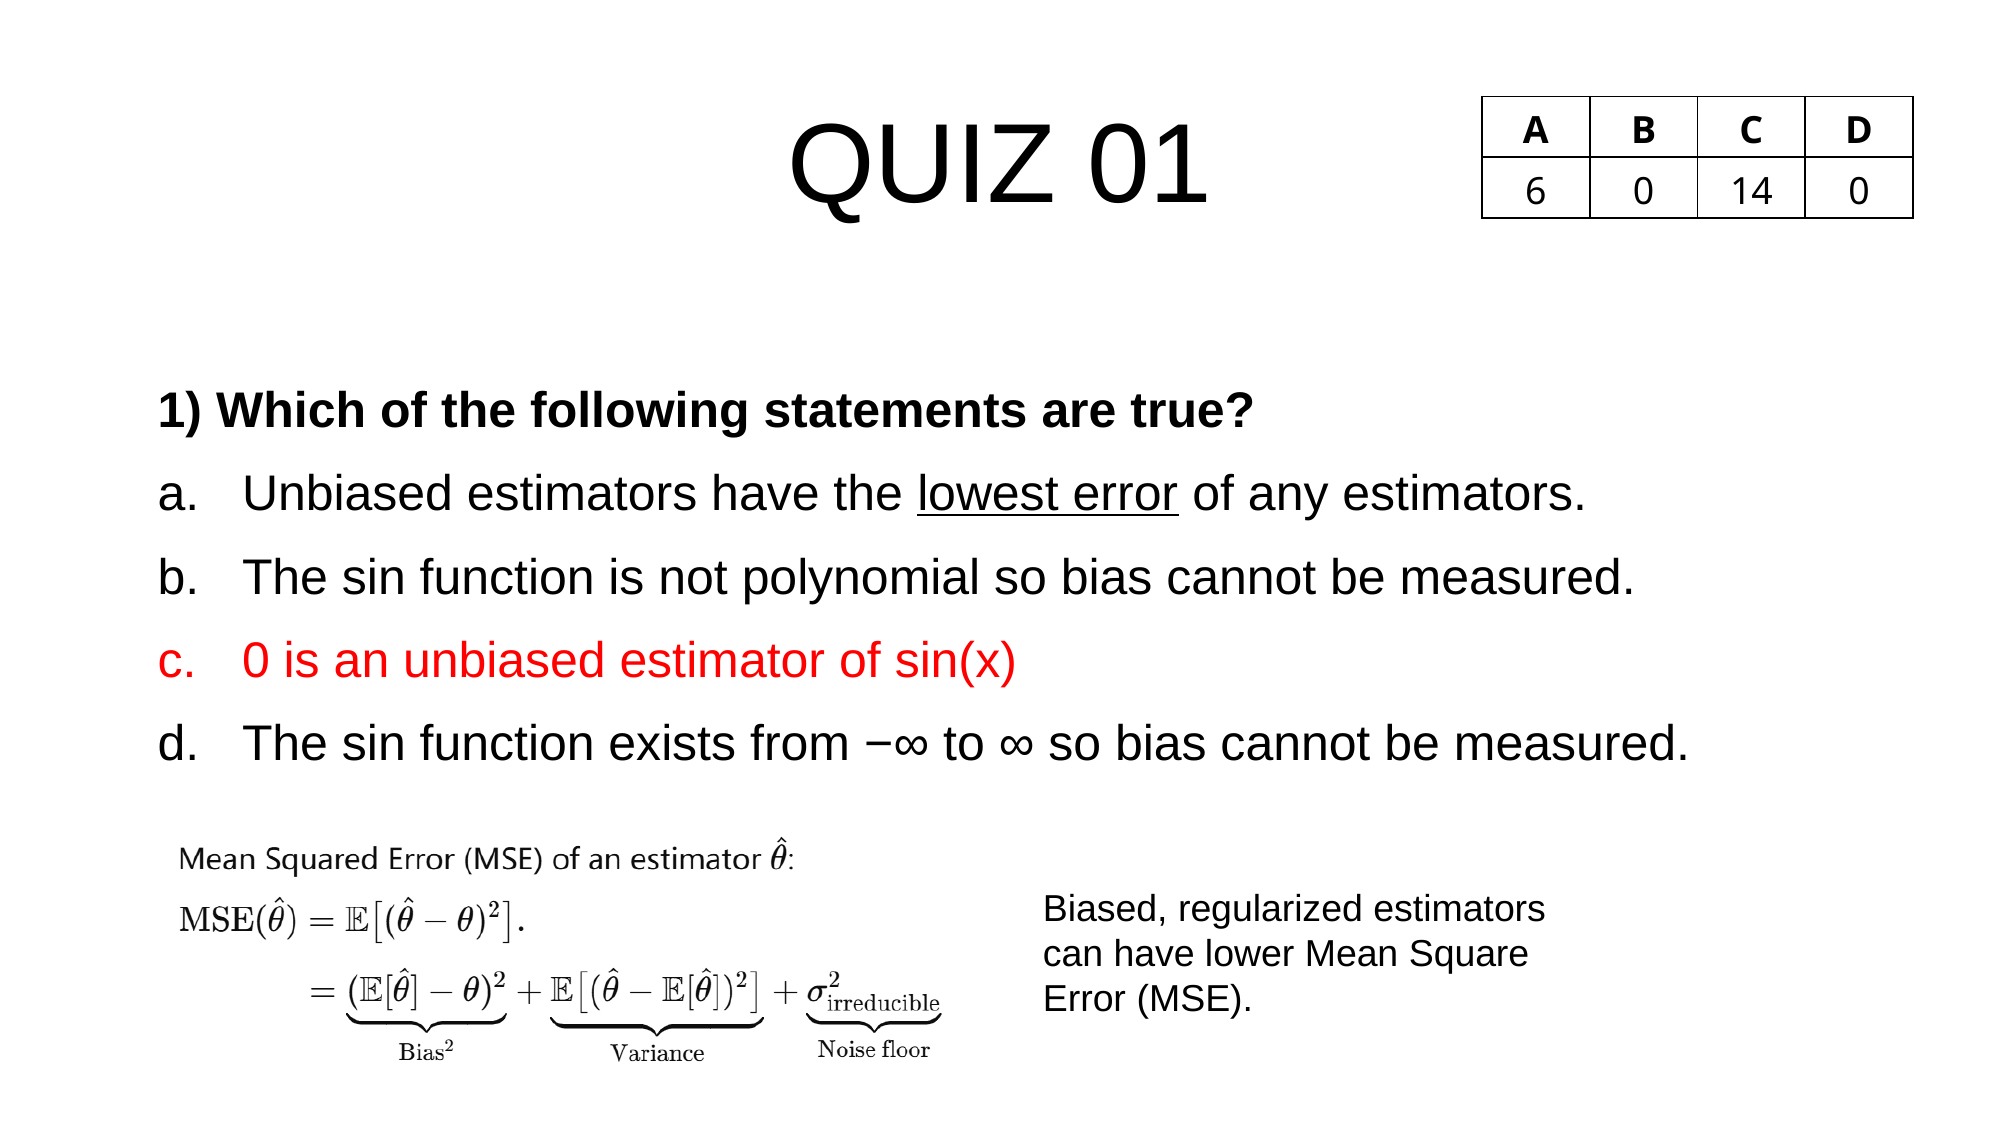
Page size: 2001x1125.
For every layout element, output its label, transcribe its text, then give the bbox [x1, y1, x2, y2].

table_header C [1698, 97, 1804, 156]
table_cell 14 [1698, 158, 1804, 217]
table_header D [1806, 97, 1912, 156]
table_cell 0 [1591, 158, 1697, 217]
text_box 1) Which of the following statements are true? Unbiased estimators have the lowest error of any estimators. The sin function is not polynomial so bias cannot be measured. 0 is an unbiased estimator of sin(x) The sin function exists from −∞ to ∞ so bias cannot be measured. [142, 346, 1858, 779]
text_box QUIZ 01 [323, 82, 1676, 233]
table_cell 0 [1806, 158, 1912, 217]
table_cell 6 [1483, 158, 1589, 217]
text_box Biased, regularized estimators can have lower Mean Square Error (MSE). [1028, 877, 1569, 1027]
table_header A [1483, 97, 1589, 156]
table_header B [1591, 97, 1697, 156]
picture [169, 830, 955, 1075]
